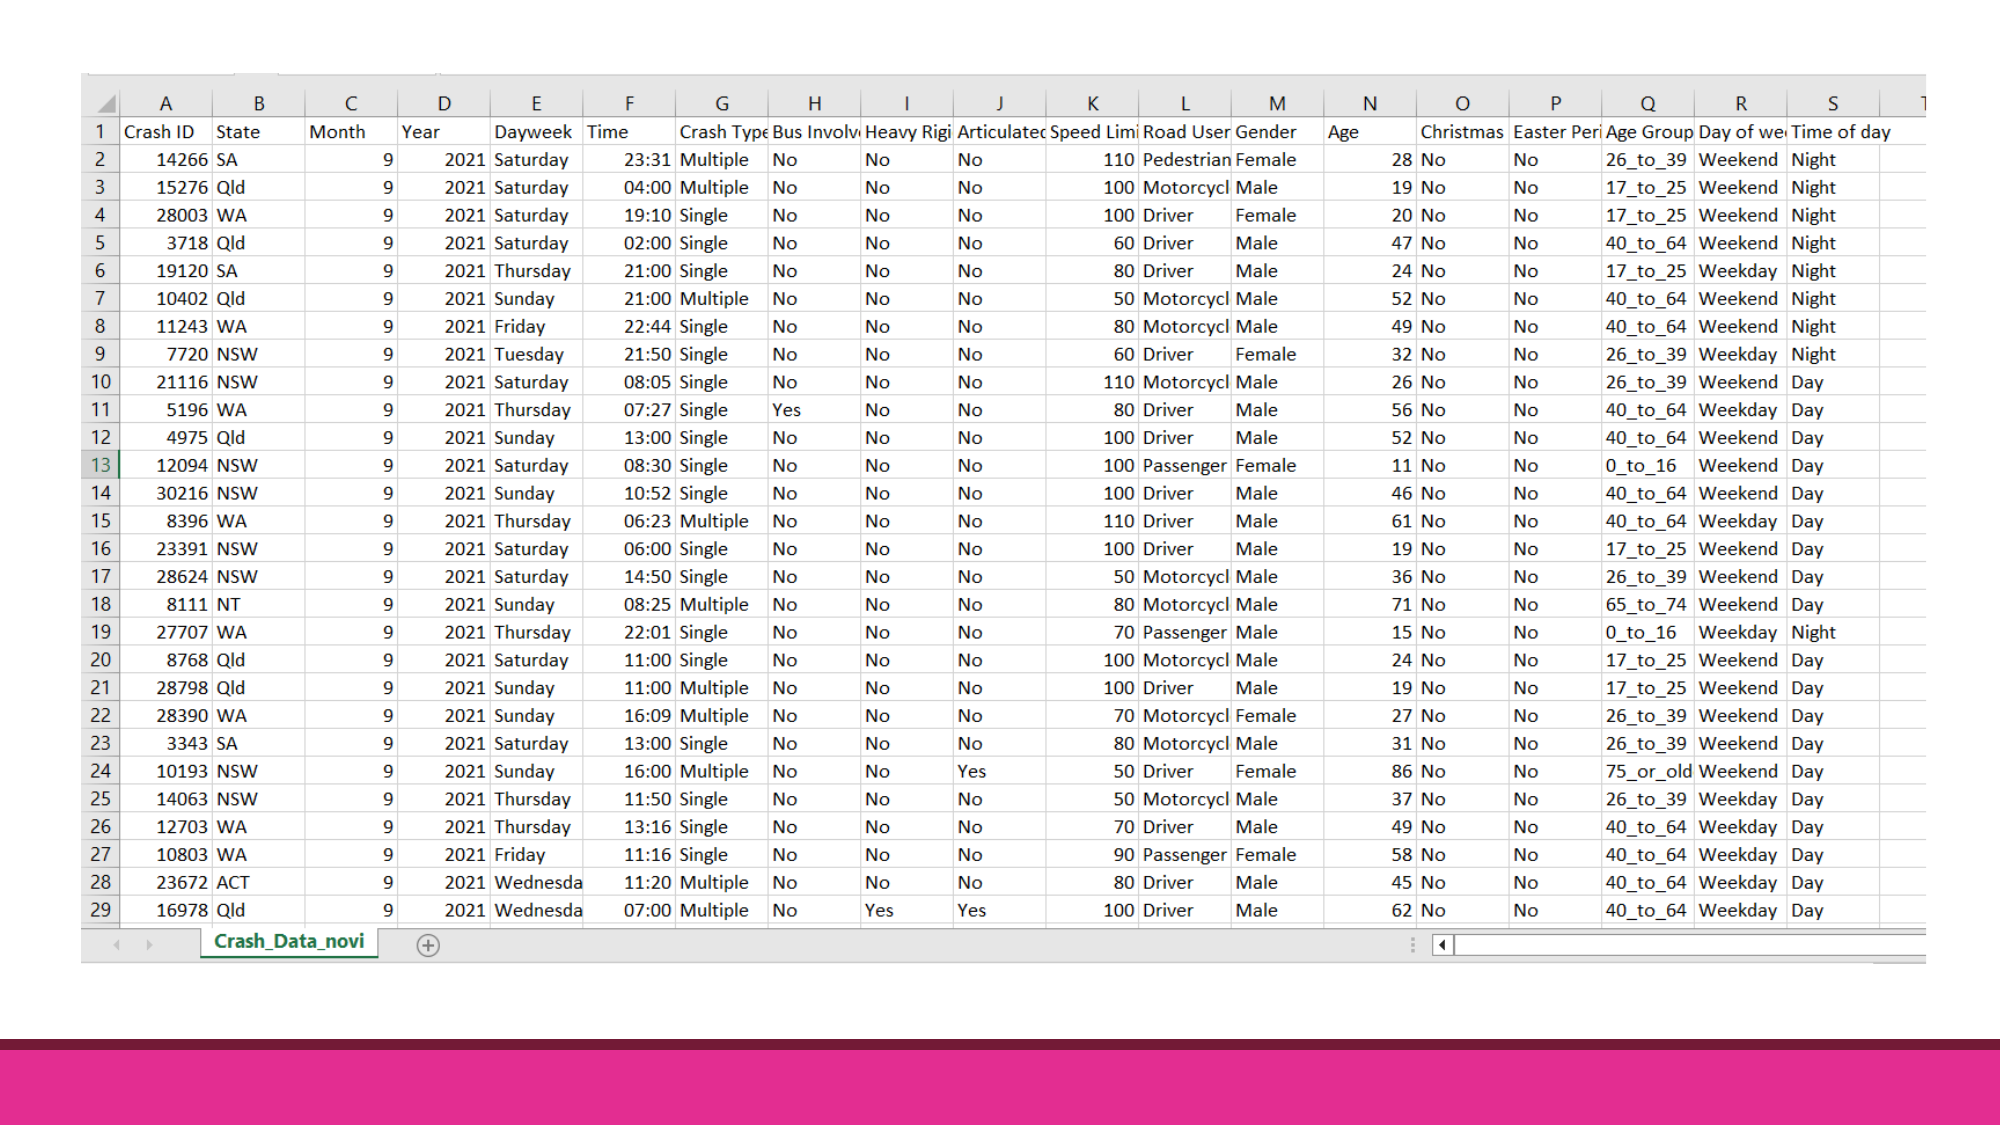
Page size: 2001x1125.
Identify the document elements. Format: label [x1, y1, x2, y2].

list [73, 72, 1927, 965]
